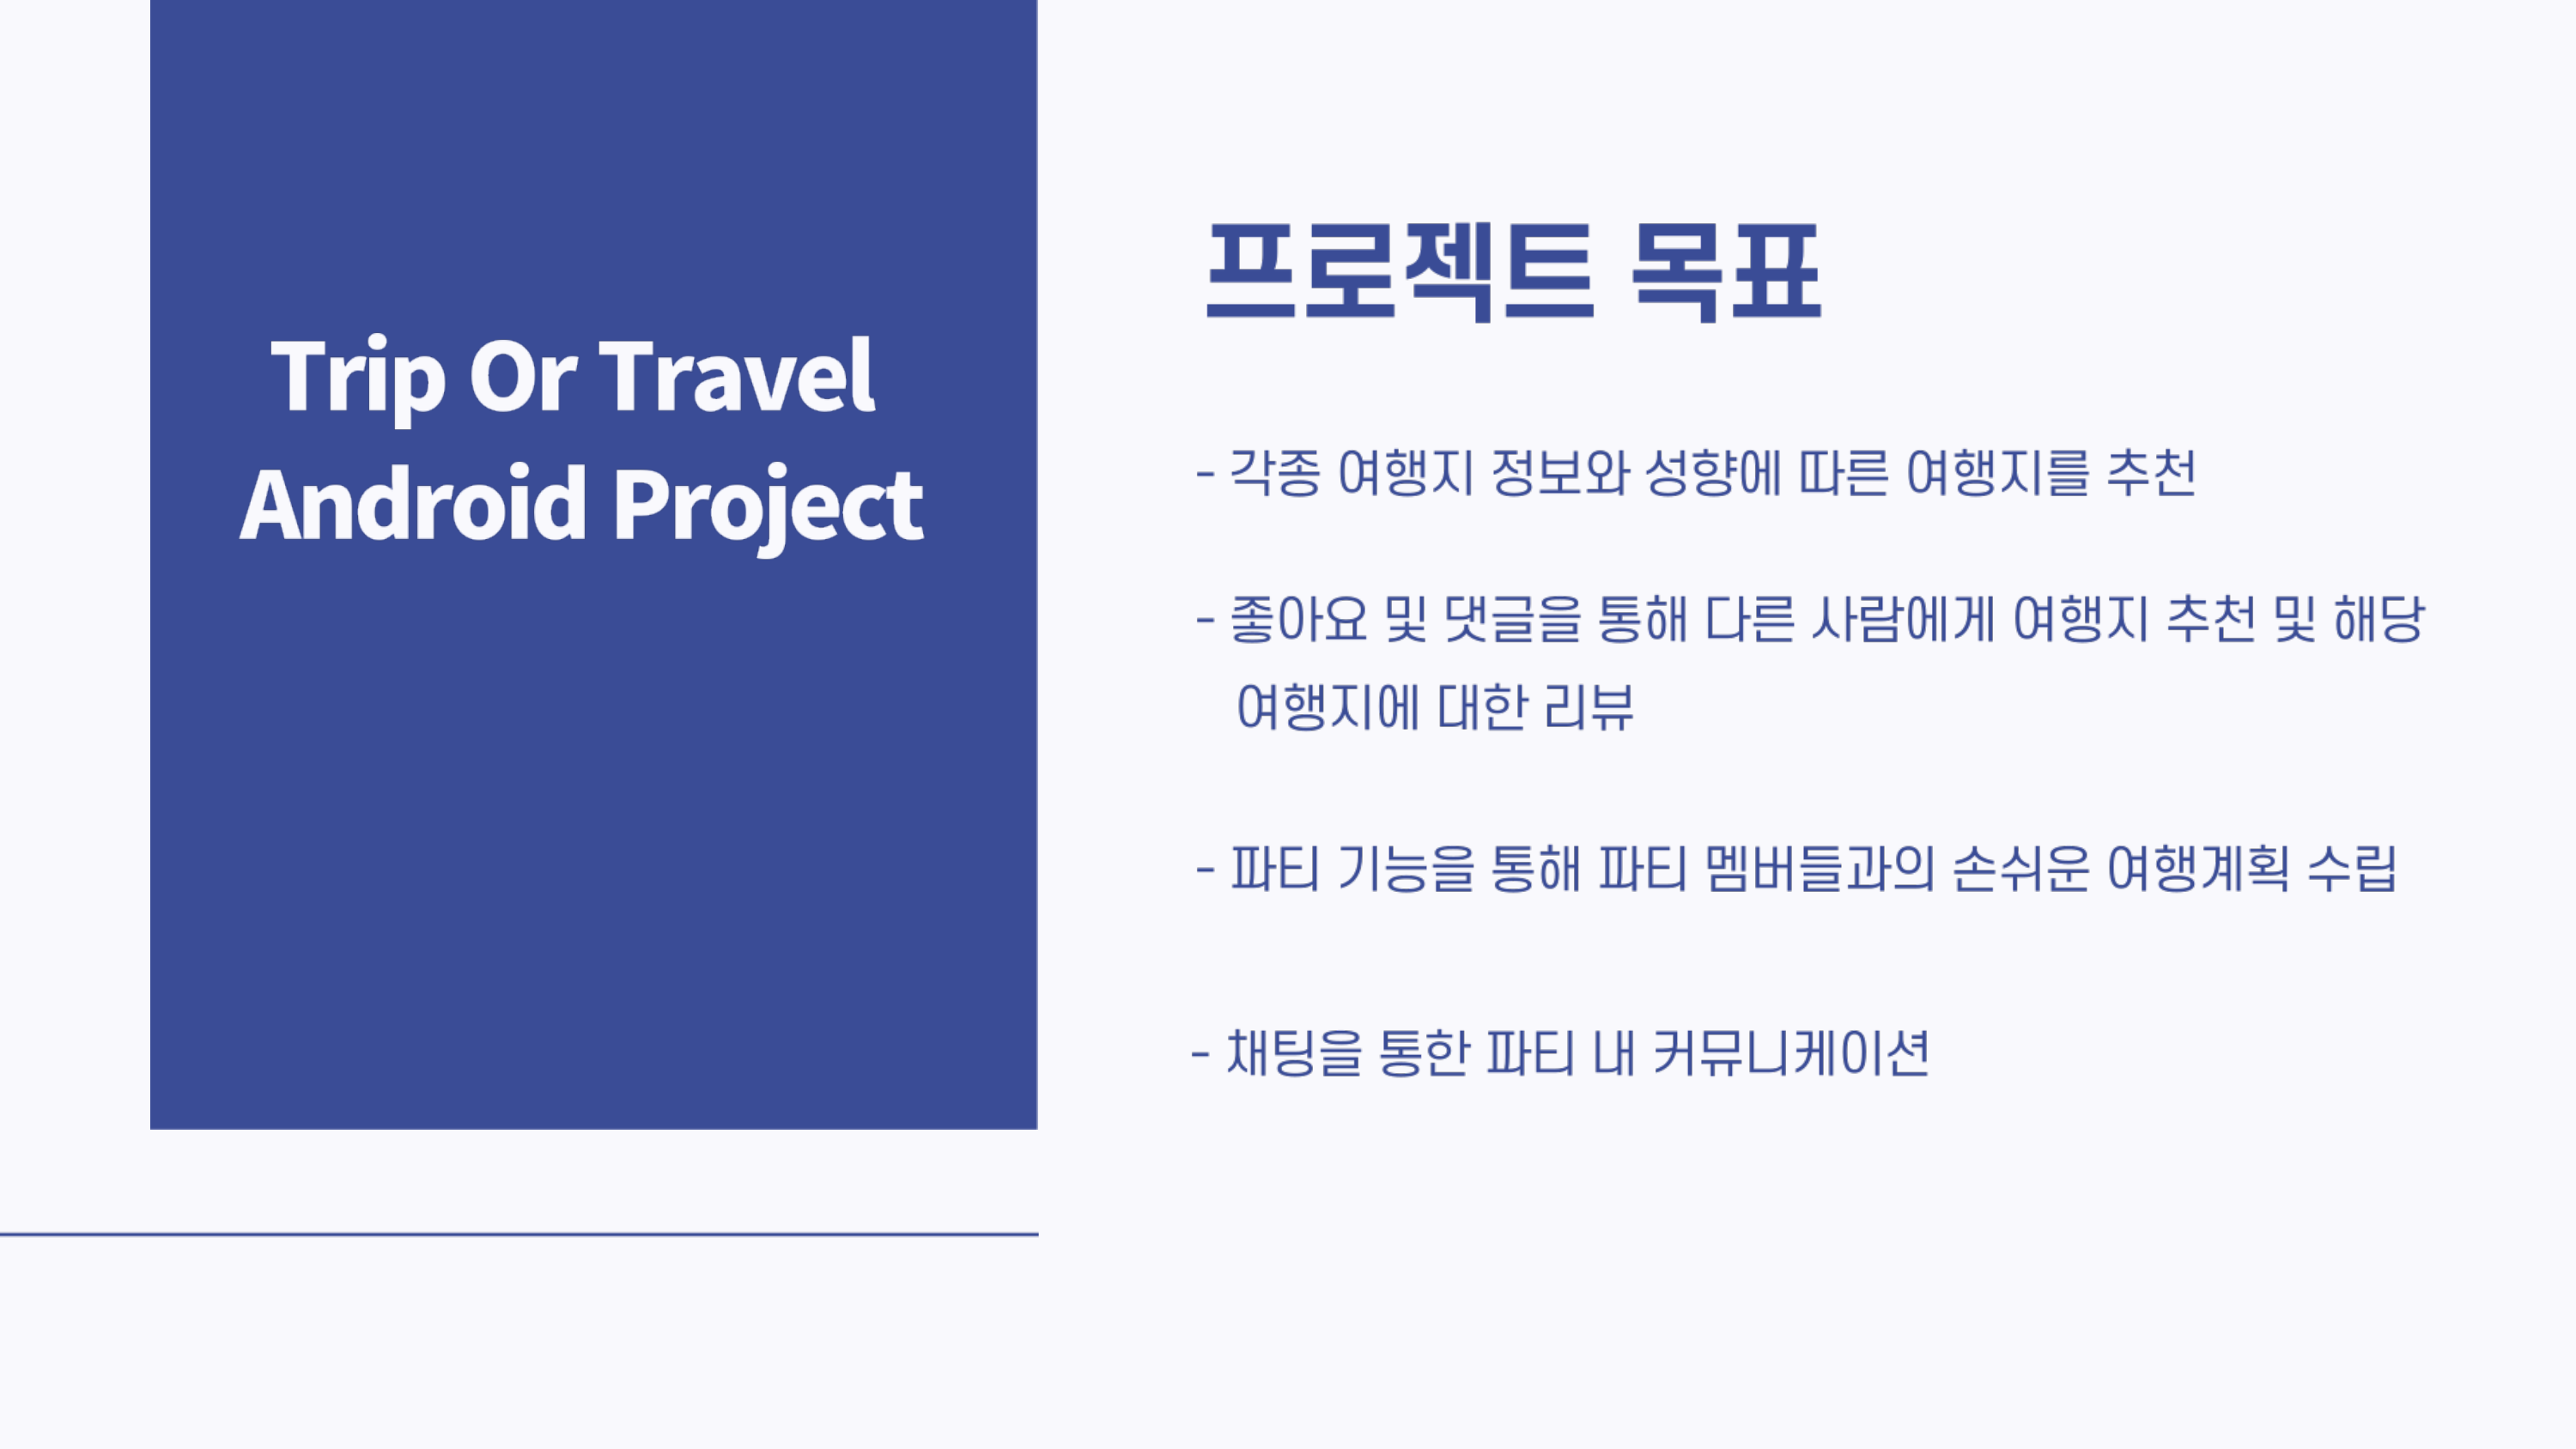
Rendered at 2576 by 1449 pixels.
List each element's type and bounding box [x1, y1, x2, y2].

picture [1187, 575, 2449, 755]
text_box [0, 1227, 1039, 1241]
picture [220, 293, 972, 603]
text_box [150, 0, 1039, 1131]
picture [1181, 1009, 1951, 1100]
picture [1187, 429, 2217, 520]
picture [1187, 825, 2417, 916]
picture [1085, 179, 1870, 372]
